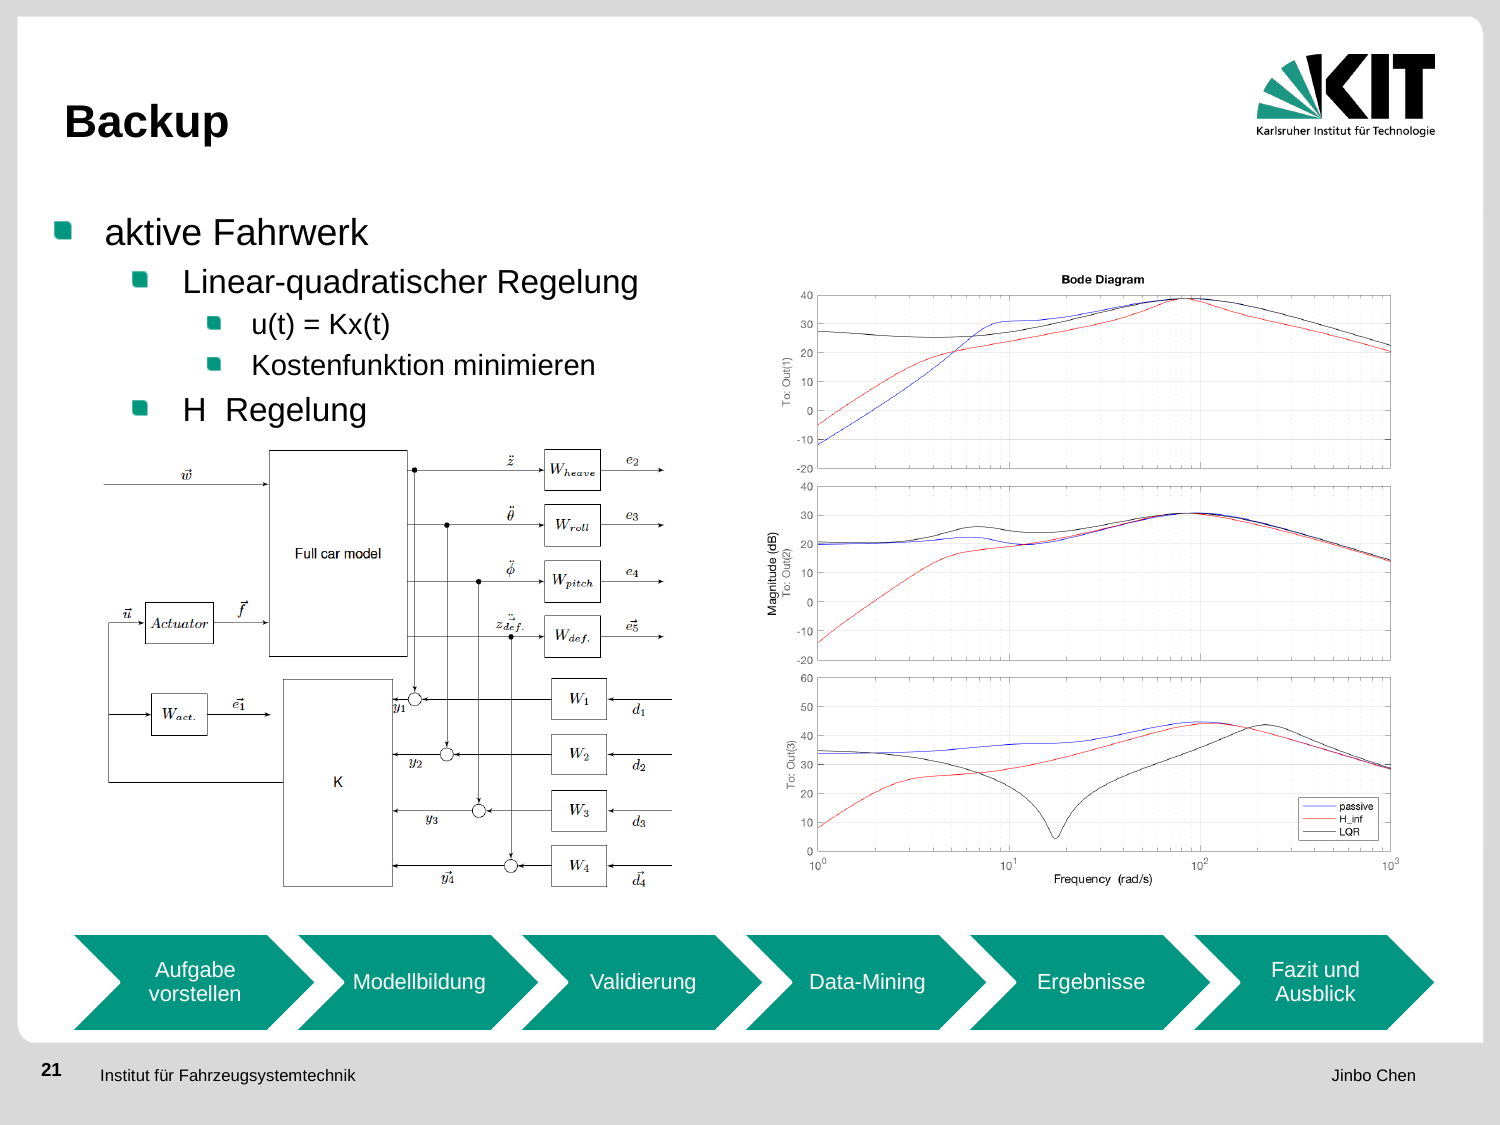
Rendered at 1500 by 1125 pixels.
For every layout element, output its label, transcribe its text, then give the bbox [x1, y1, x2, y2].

picture [0, 0, 1500, 1125]
title Backup [63, 54, 1199, 148]
